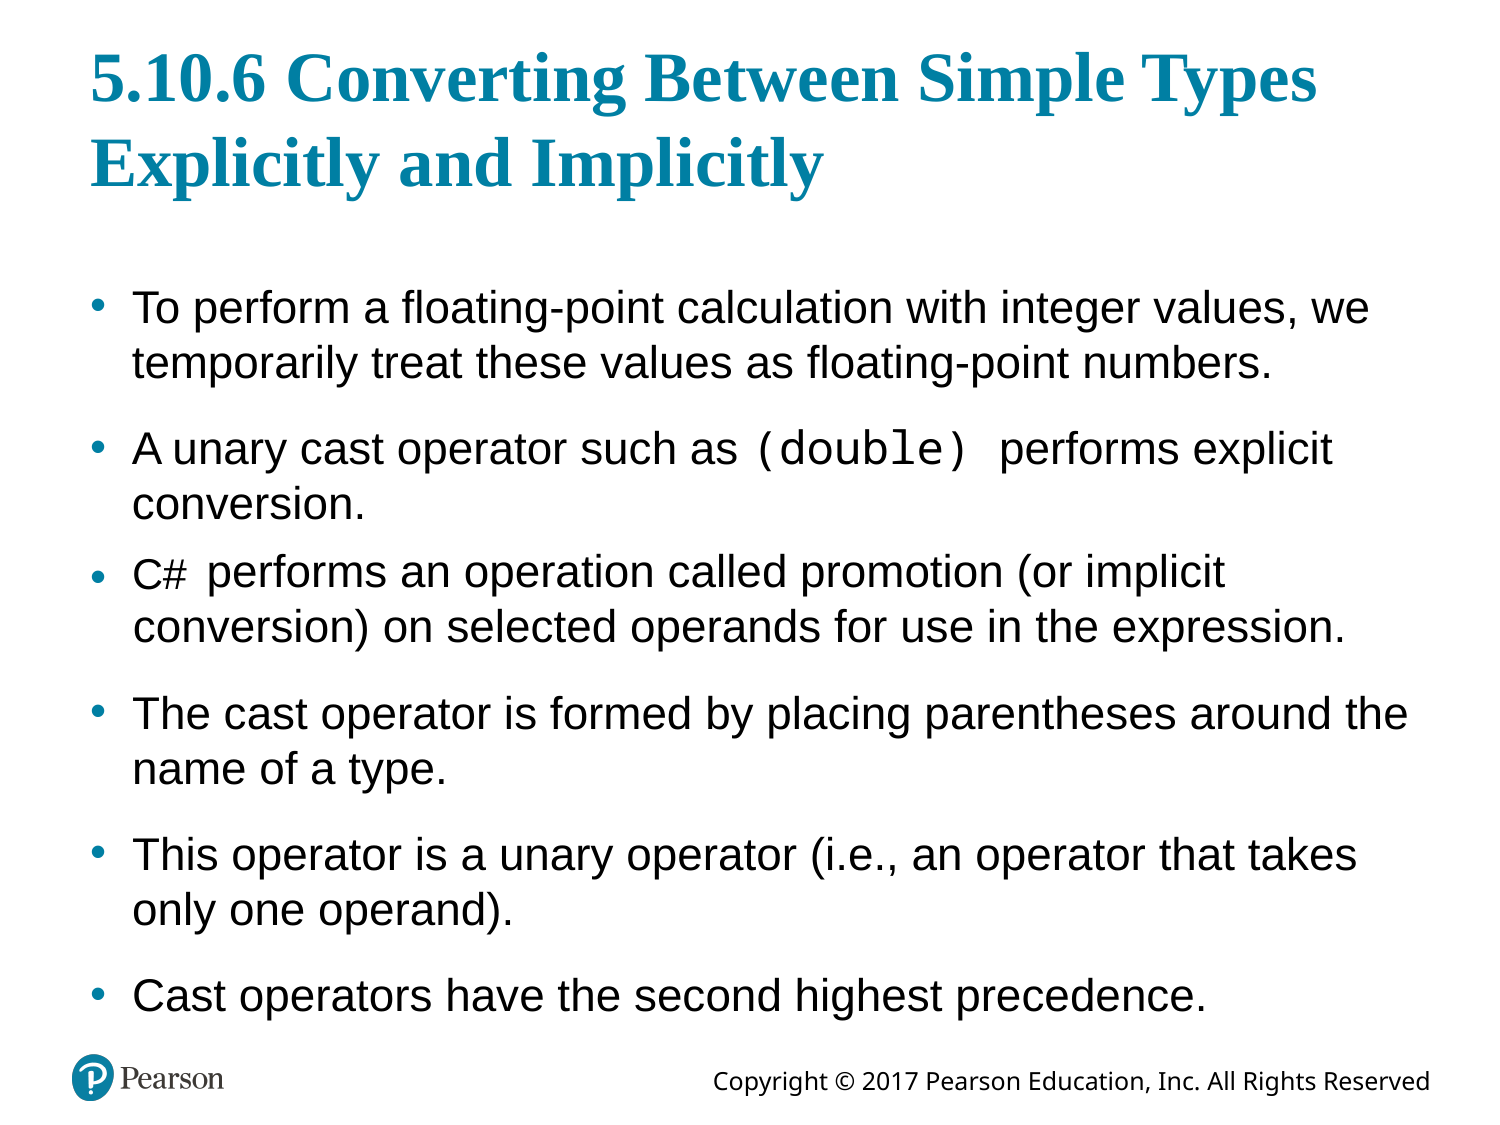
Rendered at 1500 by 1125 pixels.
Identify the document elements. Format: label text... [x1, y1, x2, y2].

picture [80, 1063, 106, 1088]
picture [72, 1087, 83, 1101]
list performs an operation called promotion (or implicit conversion) on selected operands for use in the expression. The cast operator is formed by placing parentheses around the name of a type. This operator is a unary operator (i.e., an operator that takes only one operand). Cast operators have the second highest precedence. [75, 527, 1426, 1034]
title 5.10.6 Converting Between Simple Types Explicitly and Implicitly [75, 35, 1425, 216]
picture [72, 1054, 88, 1070]
picture [98, 1054, 224, 1101]
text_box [126, 549, 196, 601]
list To perform a floating-point calculation with integer values, we temporarily treat these values as floating-point numbers. A unary cast operator such as (double) performs explicit conversion. [75, 262, 1425, 527]
